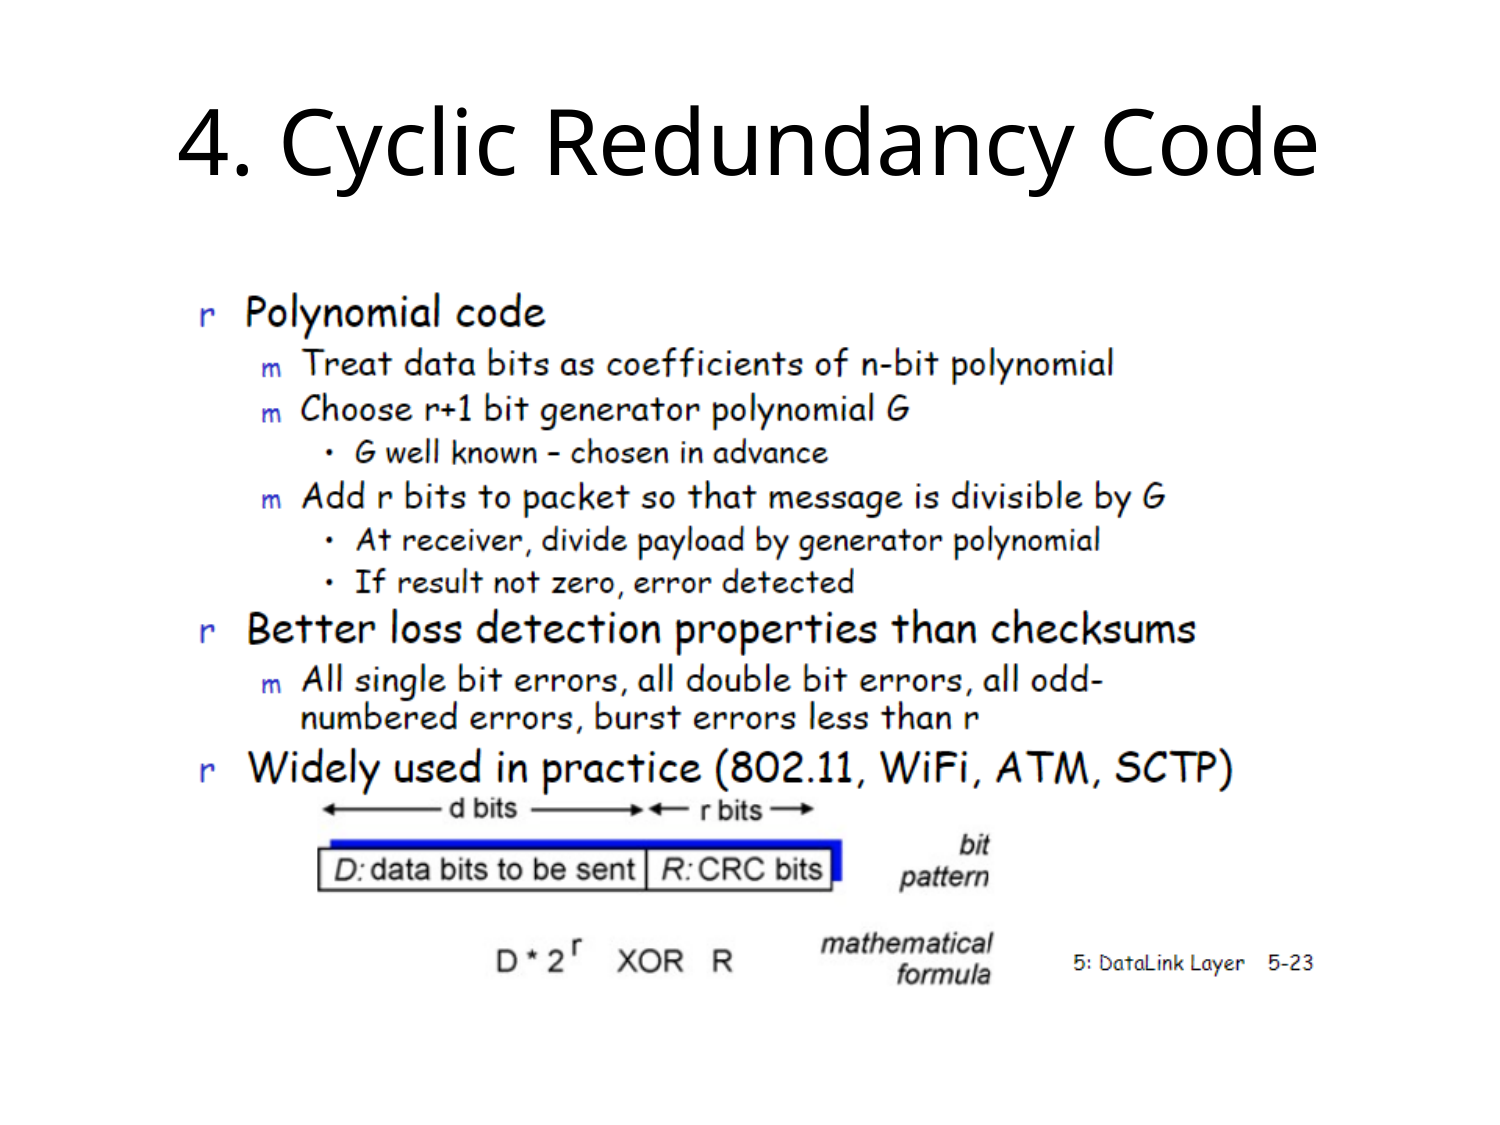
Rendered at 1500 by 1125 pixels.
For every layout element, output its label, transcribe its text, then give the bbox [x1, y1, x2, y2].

picture [155, 274, 1345, 994]
title 4. Cyclic Redundancy Code [75, 45, 1425, 233]
